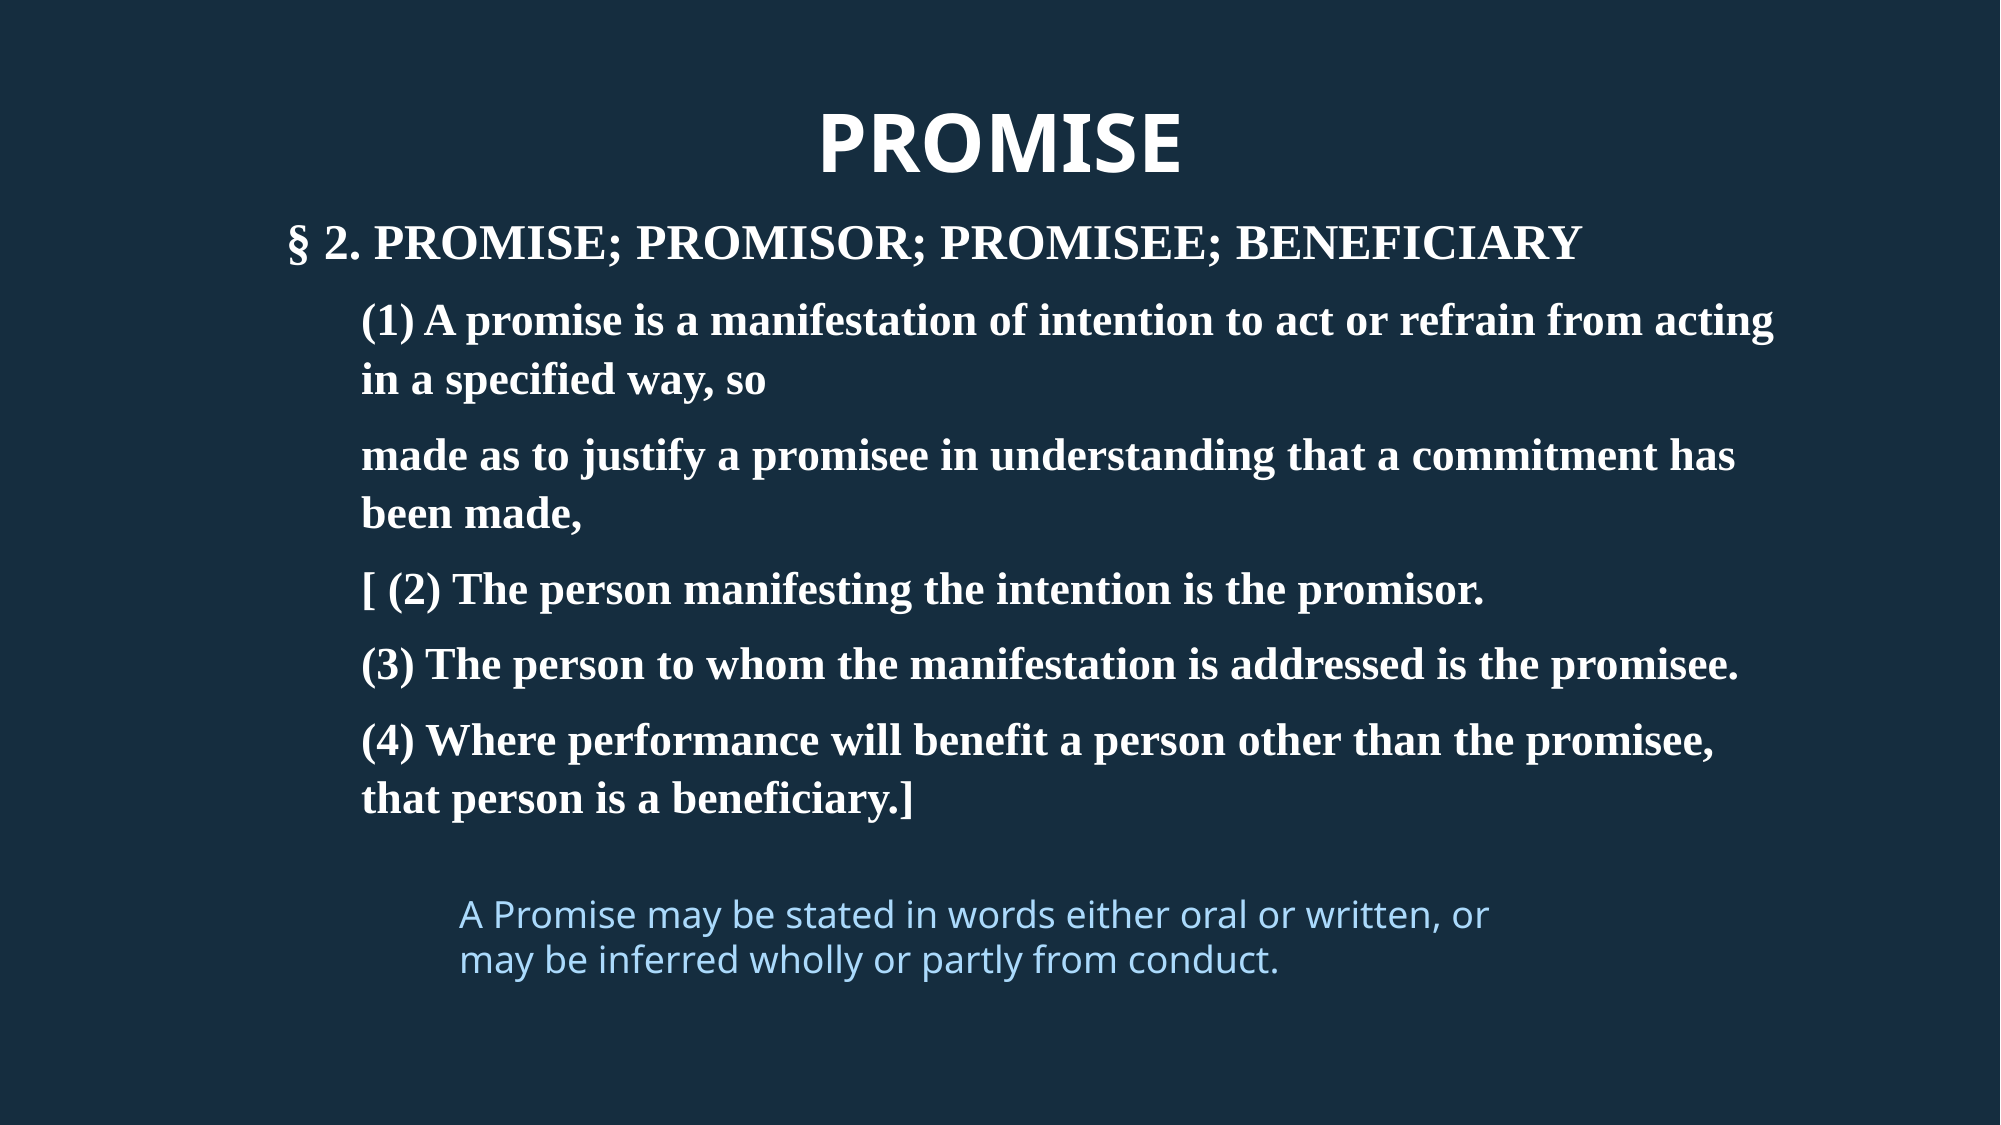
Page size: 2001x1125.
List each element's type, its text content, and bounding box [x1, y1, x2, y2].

title Promise [261, 89, 1739, 197]
subtitle § 2. PROMISE; PROMISOR; PROMISEE; BENEFICIARY (1) A promise is a manifestation of intention to act or refrain from acting in a specified way, so made as to justify a promisee in understanding that a commitment has been made, [ (2) The person manifesting the intention is the promisor. (3) The person to whom the manifestation is addressed is the promisee. (4) Where performance will benefit a person other than the promisee, that person is a beneficiary.] [196, 197, 1804, 638]
text_box A Promise may be stated in words either oral or written, or may be inferred wholly or partly from conduct. [444, 883, 1547, 989]
